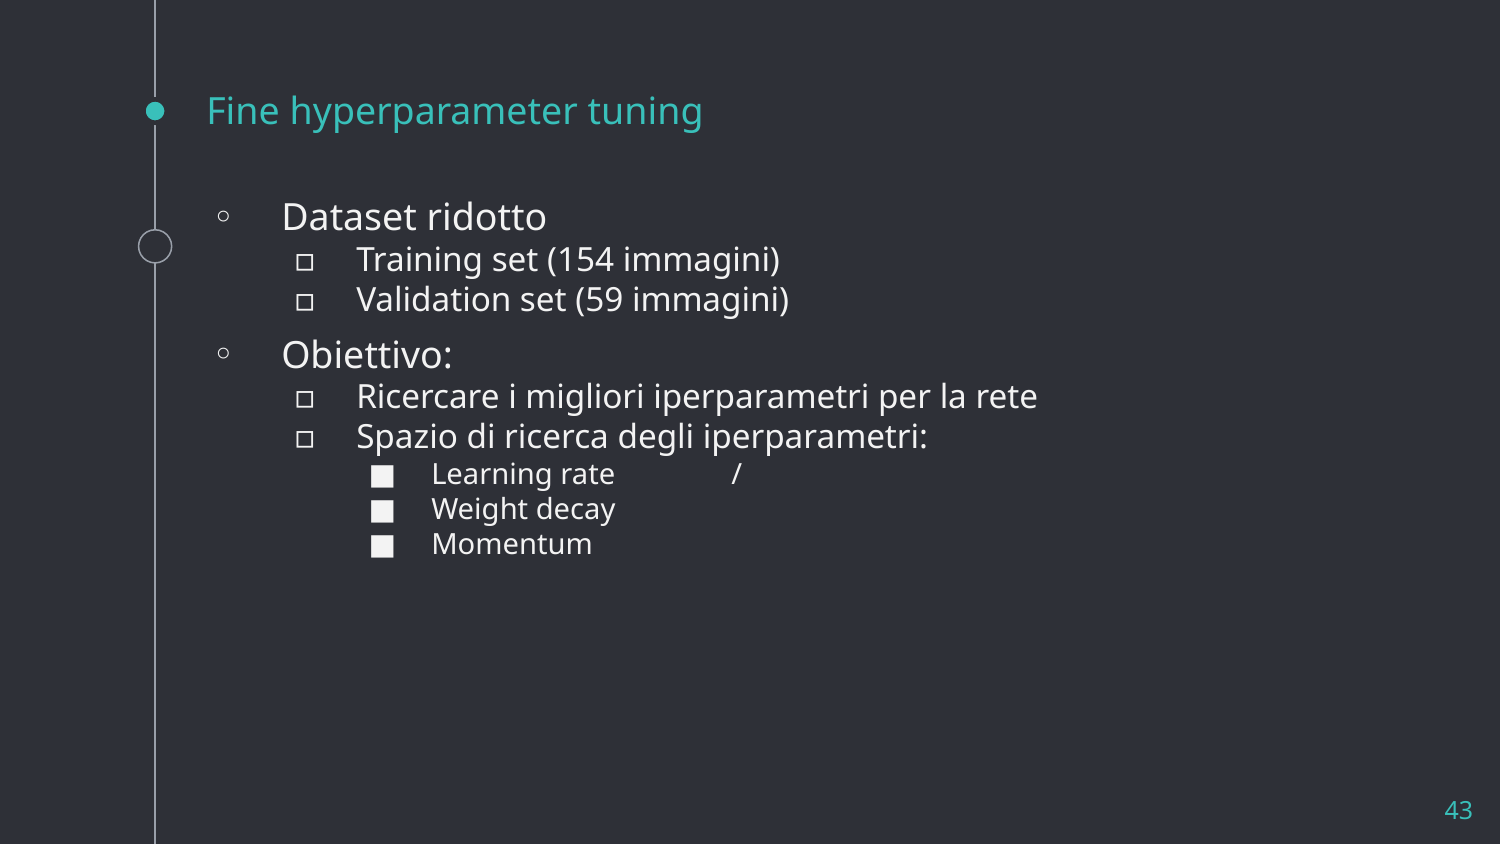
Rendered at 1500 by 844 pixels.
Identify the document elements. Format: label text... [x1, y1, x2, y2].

slide_number 43 [1398, 779, 1489, 832]
title Fine hyperparameter tuning [191, 90, 1317, 147]
